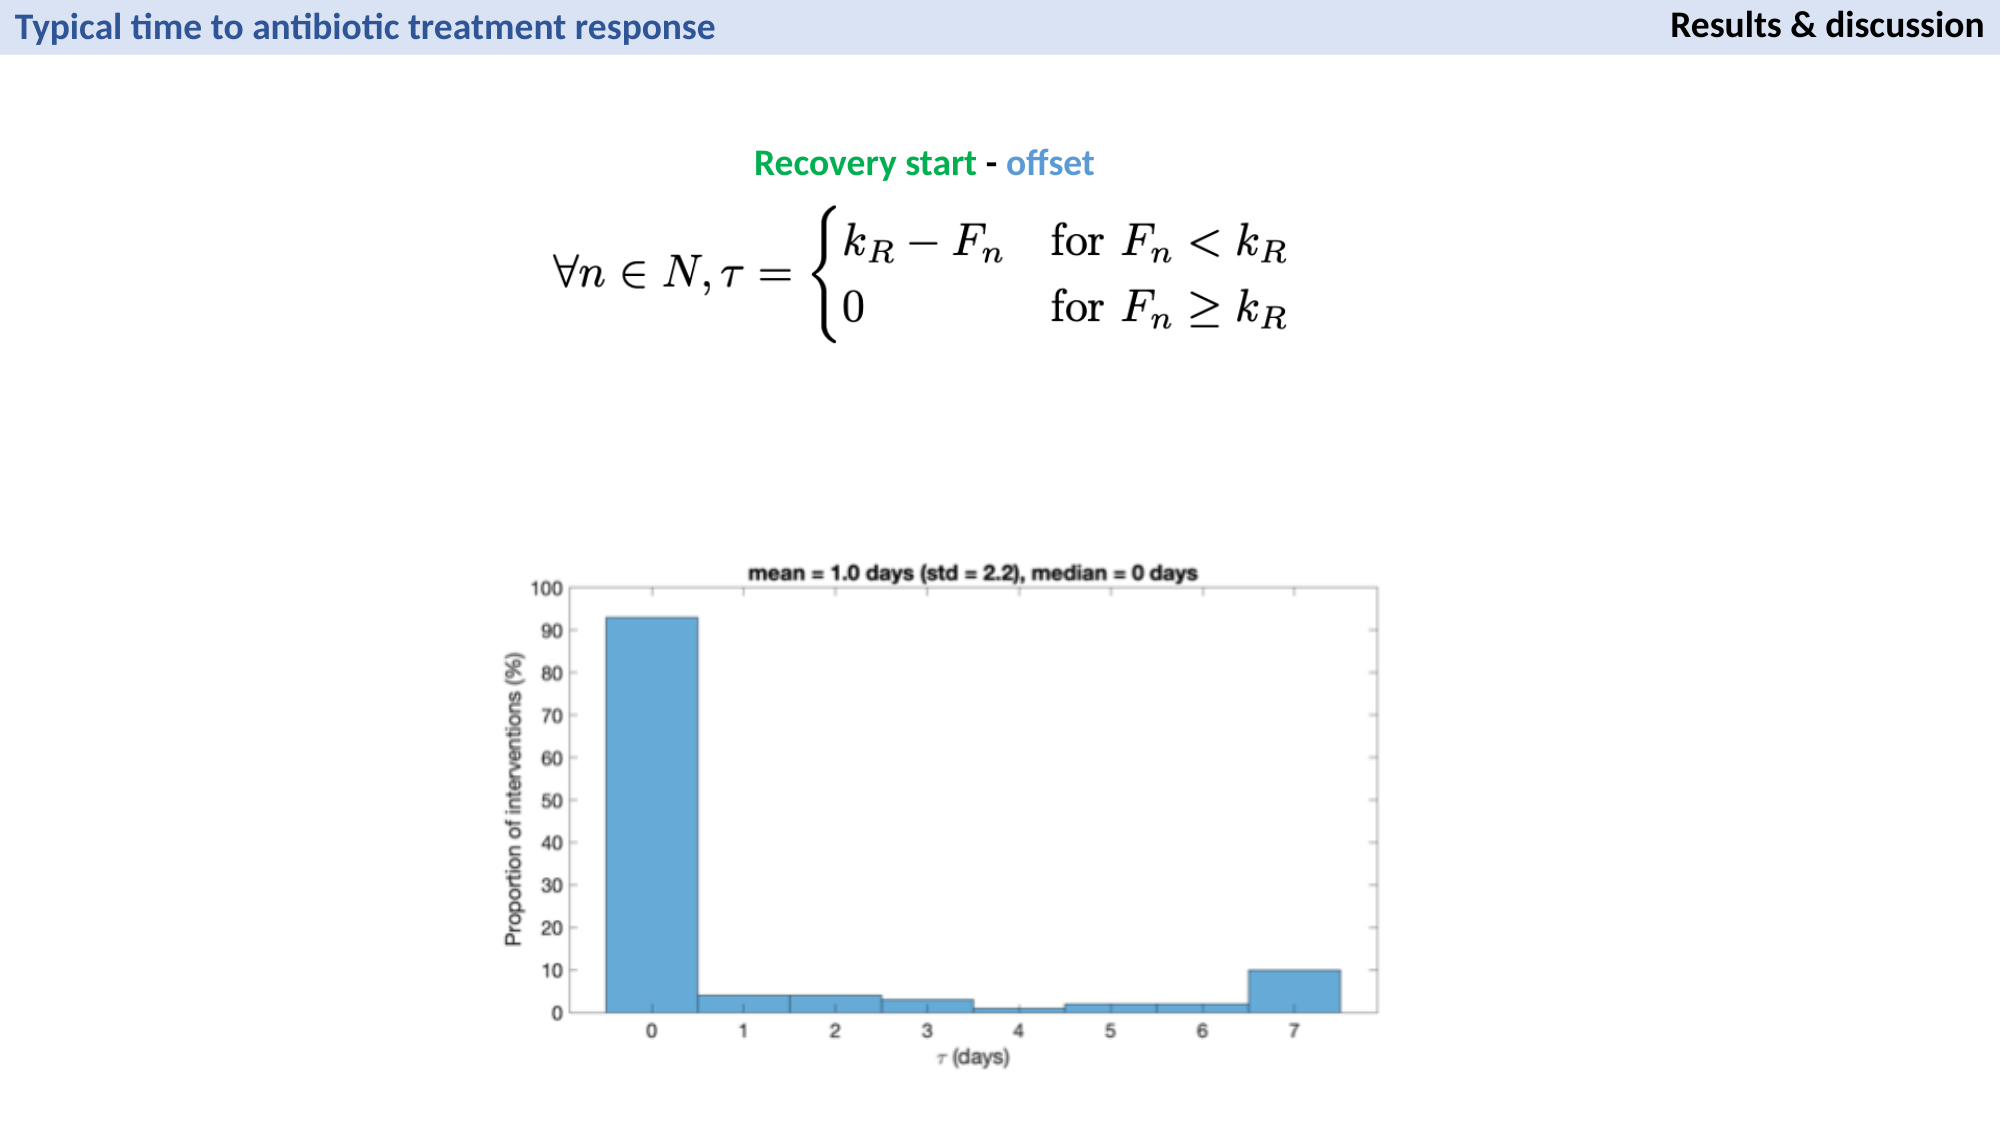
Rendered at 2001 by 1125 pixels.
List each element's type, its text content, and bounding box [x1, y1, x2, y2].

list Typical time to antibiotic treatment response [0, 0, 847, 55]
list Results & discussion [1153, 0, 2000, 53]
picture [464, 562, 1415, 1090]
picture [542, 189, 1308, 361]
text_box Recovery start - offset [739, 130, 1110, 189]
